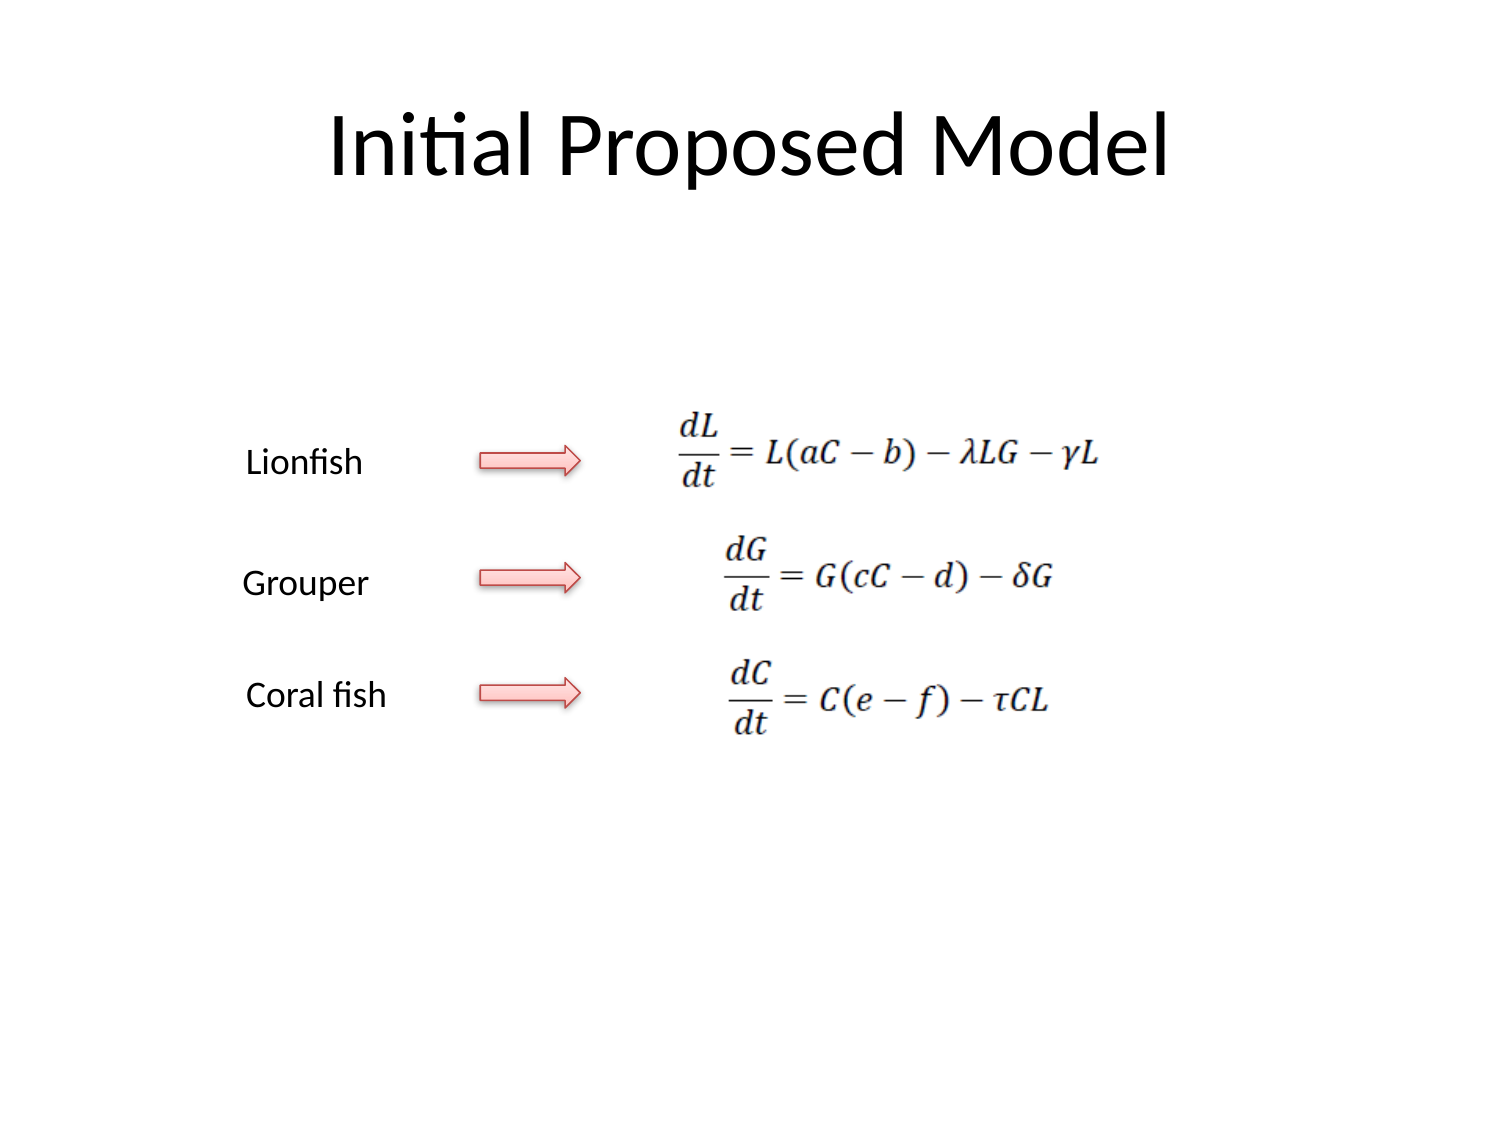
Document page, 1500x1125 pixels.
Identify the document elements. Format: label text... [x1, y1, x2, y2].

text_box Coral fish [231, 662, 507, 723]
text_box Grouper [227, 550, 503, 611]
picture [643, 375, 1161, 780]
text_box [479, 444, 581, 477]
text_box [479, 561, 581, 594]
text_box [479, 676, 581, 709]
title Initial Proposed Model [75, 45, 1425, 233]
text_box Lionfish [231, 430, 507, 490]
